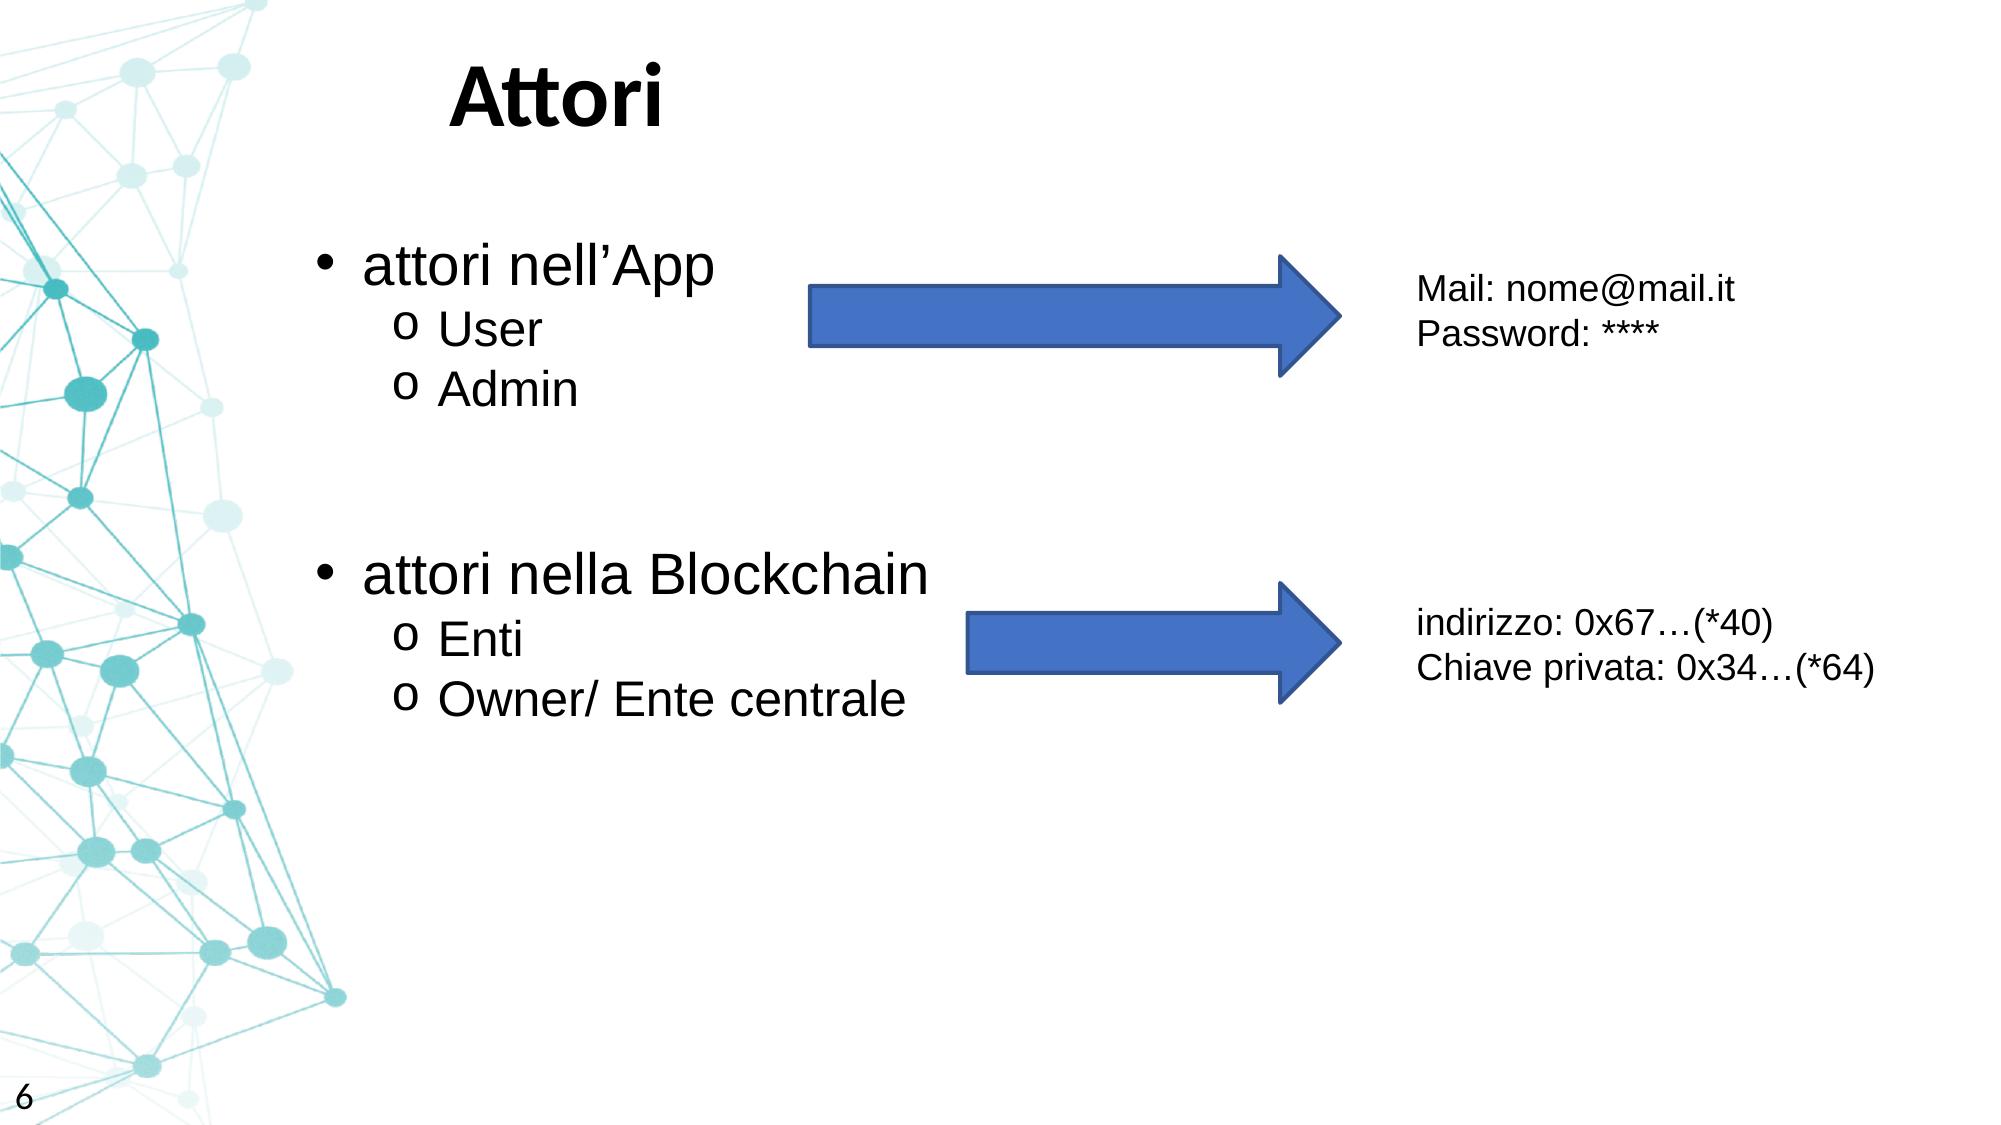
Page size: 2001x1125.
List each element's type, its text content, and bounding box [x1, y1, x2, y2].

text_box Mail: nome@mail.it Password: **** [1401, 256, 1820, 361]
text_box [967, 583, 1341, 703]
text_box attori nell’App User Admin attori nella Blockchain Enti Owner/ Ente centrale [301, 219, 1101, 734]
text_box 6 [0, 1064, 75, 1125]
picture [0, 0, 737, 1124]
text_box [809, 256, 1341, 376]
text_box Attori [228, 27, 886, 153]
text_box indirizzo: 0x67…(*40) Chiave privata: 0x34…(*64) [1401, 590, 1961, 695]
